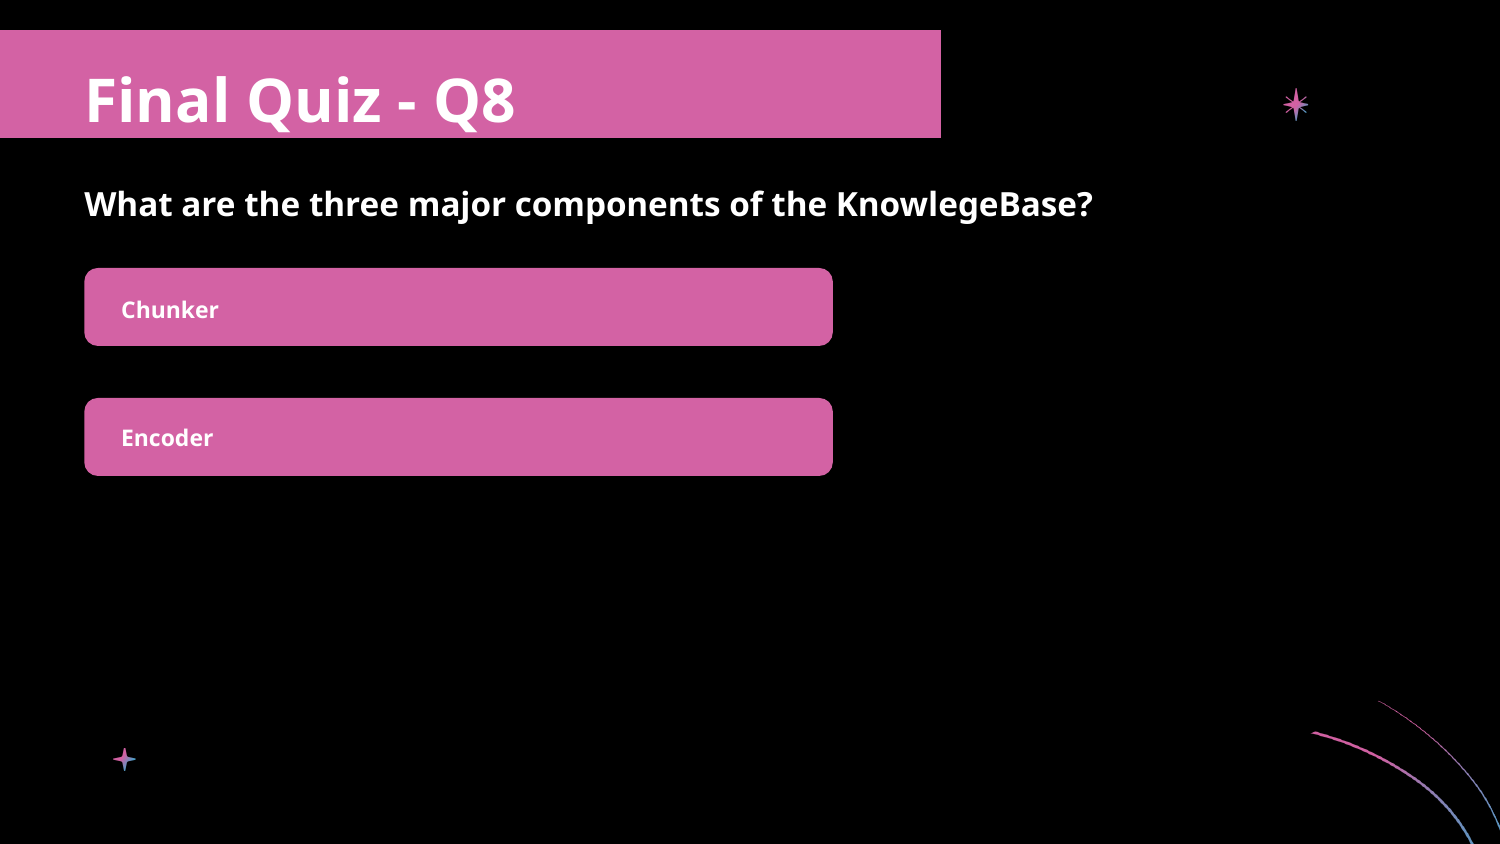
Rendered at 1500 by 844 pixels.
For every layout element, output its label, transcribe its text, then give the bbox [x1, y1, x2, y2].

text_box [1283, 88, 1309, 121]
text_box [113, 748, 136, 771]
text_box What are the three major components of the KnowlegeBase? [84, 177, 1447, 224]
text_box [0, 20, 942, 139]
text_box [84, 388, 834, 477]
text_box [84, 258, 834, 347]
text_box [1246, 676, 1500, 844]
